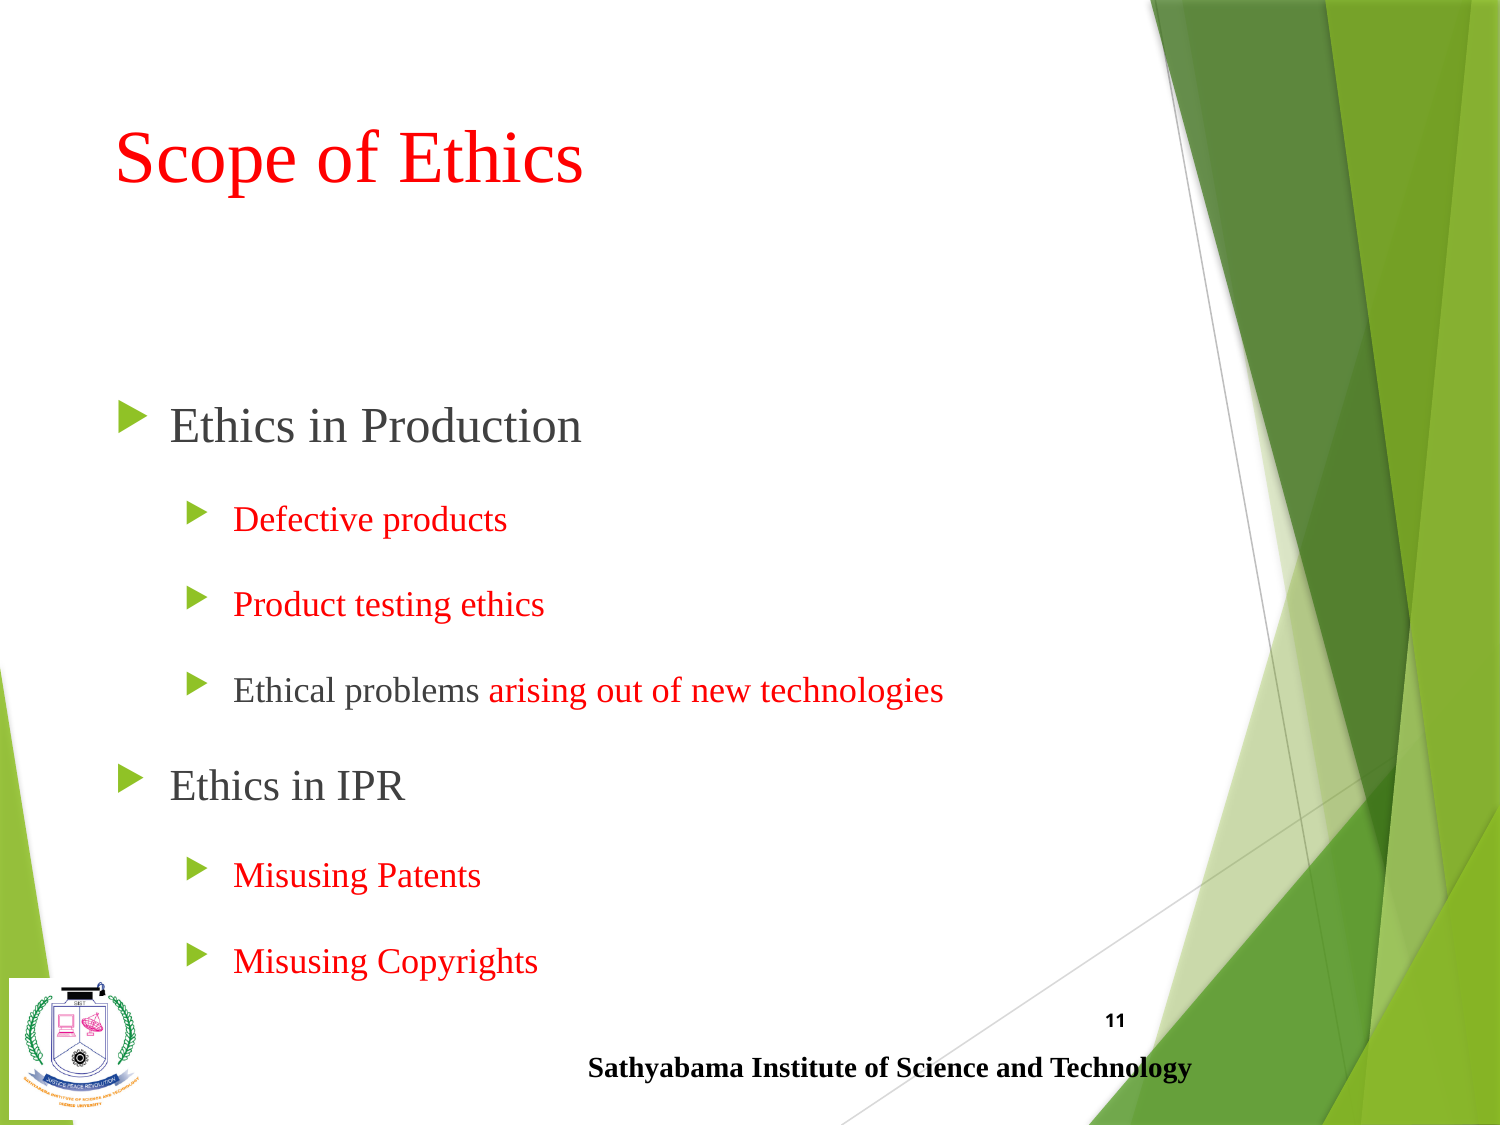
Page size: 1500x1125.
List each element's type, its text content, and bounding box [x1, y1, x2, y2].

footer Sathyabama Institute of Science and Technology [572, 1036, 1353, 1097]
title Scope of Ethics [99, 99, 1142, 317]
picture [9, 977, 152, 1121]
slide_number 11 [1057, 991, 1142, 1051]
list Ethics in Production Defective products Product testing ethics Ethical problems arising out of new technologies Ethics in IPR Misusing Patents Misusing Copyrights [99, 354, 1142, 992]
